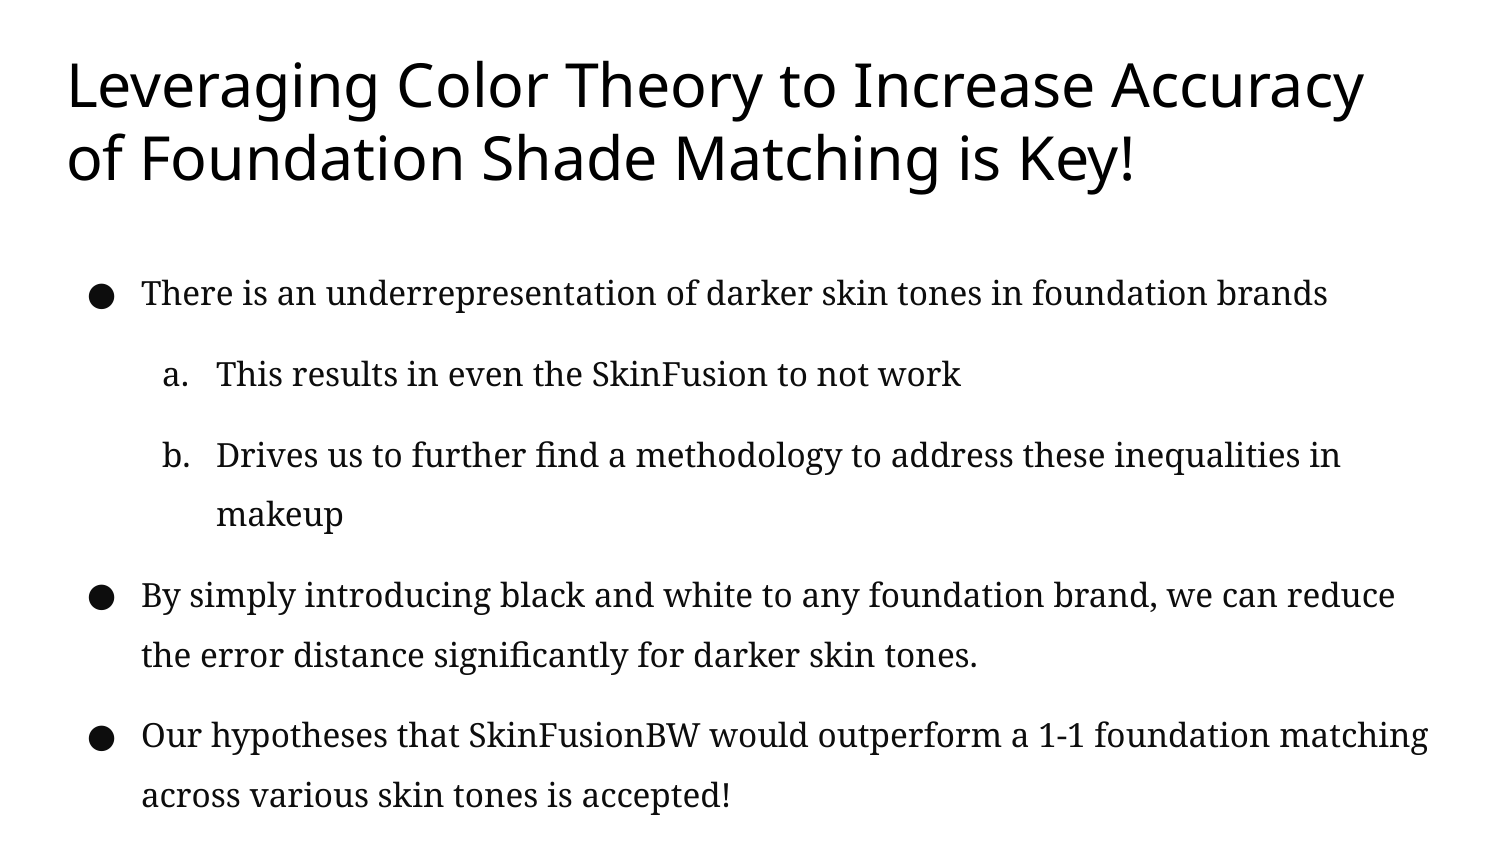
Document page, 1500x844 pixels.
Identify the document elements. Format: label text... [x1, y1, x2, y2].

title Leveraging Color Theory to Increase Accuracy of Foundation Shade Matching is Key! [51, 31, 1449, 126]
list There is an underrepresentation of darker skin tones in foundation brands This results in even the SkinFusion to not work Drives us to further find a methodology to address these inequalities in makeup By simply introducing black and white to any foundation brand, we can reduce the error distance significantly for darker skin tones. Our hypotheses that SkinFusionBW would outperform a 1-1 foundation matching across various skin tones is accepted! [51, 237, 1449, 831]
